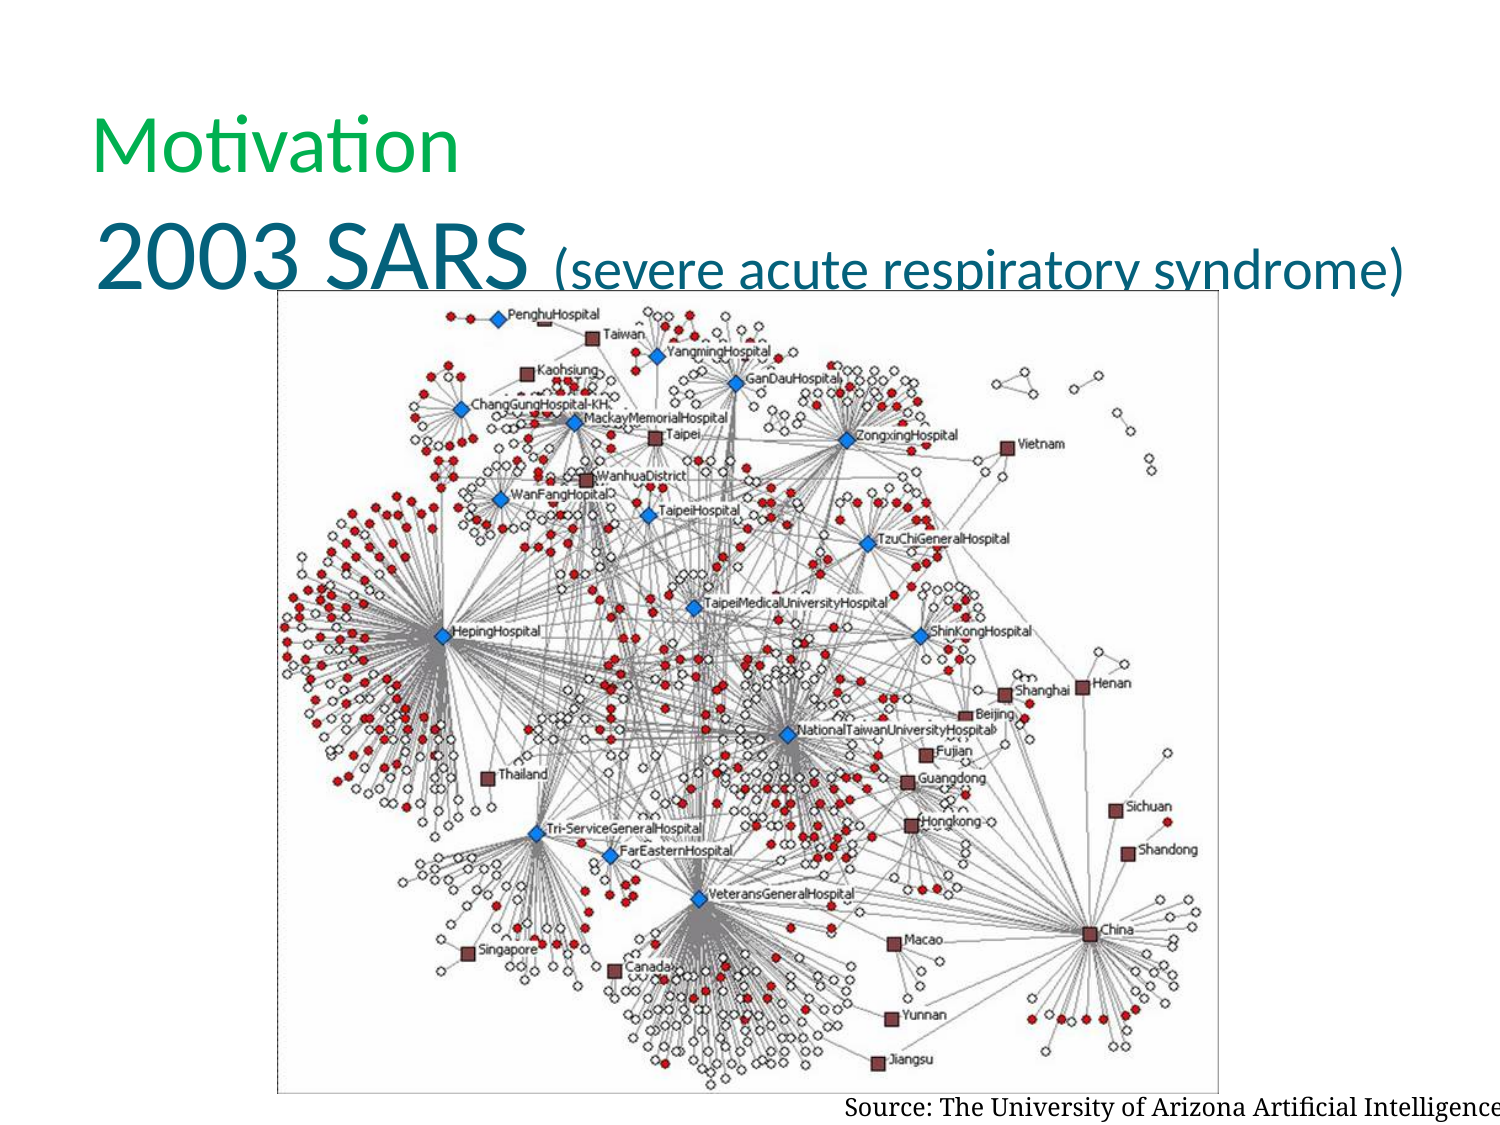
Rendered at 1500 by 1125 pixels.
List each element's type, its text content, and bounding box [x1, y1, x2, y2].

text_box 2003 SARS (severe acute respiratory syndrome) [94, 184, 1407, 670]
text_box Source: The University of Arizona Artificial Intelligence Lab [844, 1071, 1500, 1125]
picture [277, 290, 1220, 1094]
title Motivation [74, 44, 1426, 233]
